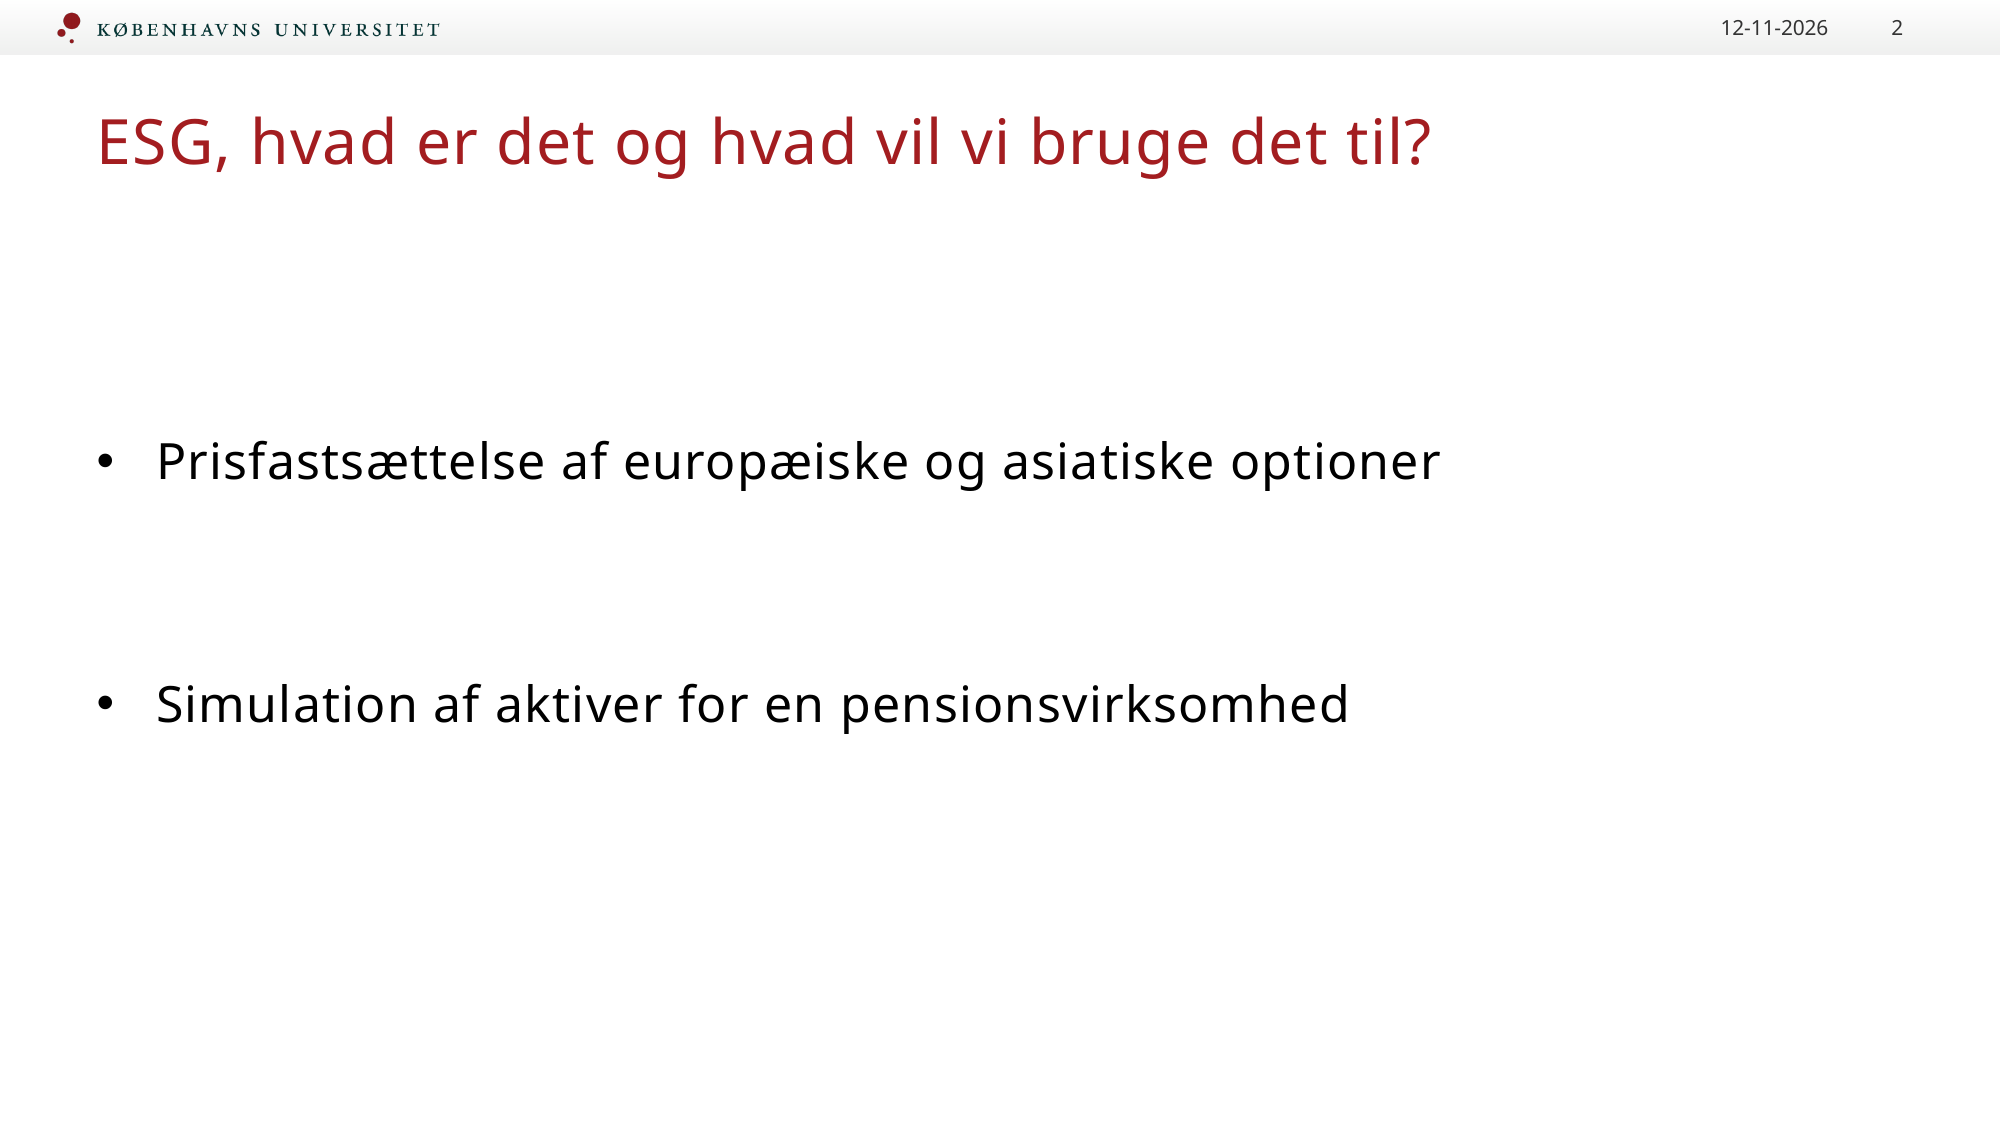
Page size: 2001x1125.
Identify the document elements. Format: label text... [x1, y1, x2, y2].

title ESG, hvad er det og hvad vil vi bruge det til? [96, 101, 1904, 244]
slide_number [1694, 14, 1829, 43]
list Prisfastsættelse af europæiske og asiatiske optioner Simulation af aktiver for en pensionsvirksomhed [96, 268, 1904, 1036]
slide_number 2 [1840, 14, 1904, 43]
picture [91, 15, 476, 42]
